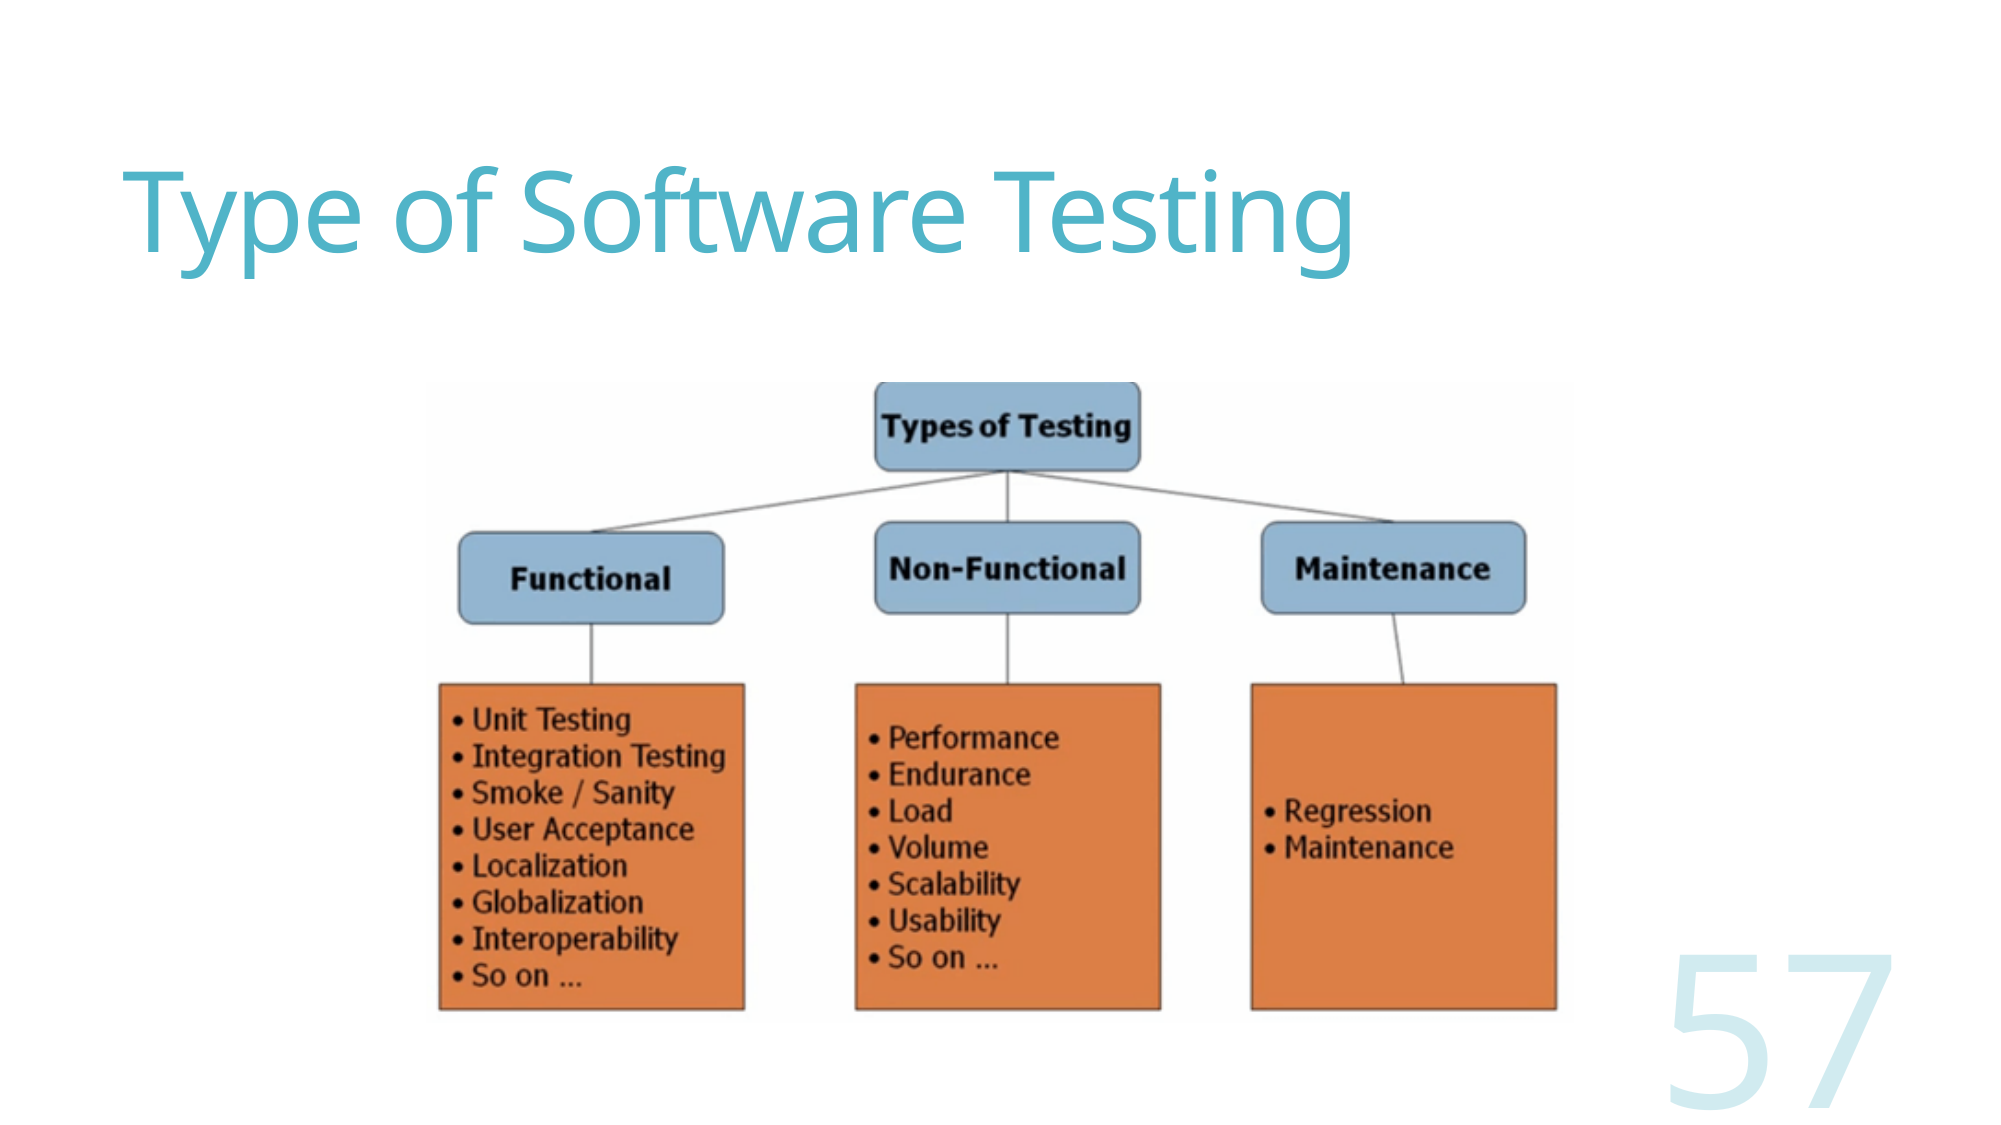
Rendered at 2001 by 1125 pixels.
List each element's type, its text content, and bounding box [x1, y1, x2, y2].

picture [426, 382, 1574, 1023]
slide_number 57 [1437, 963, 1918, 1125]
title Type of Software Testing [107, 81, 1875, 354]
